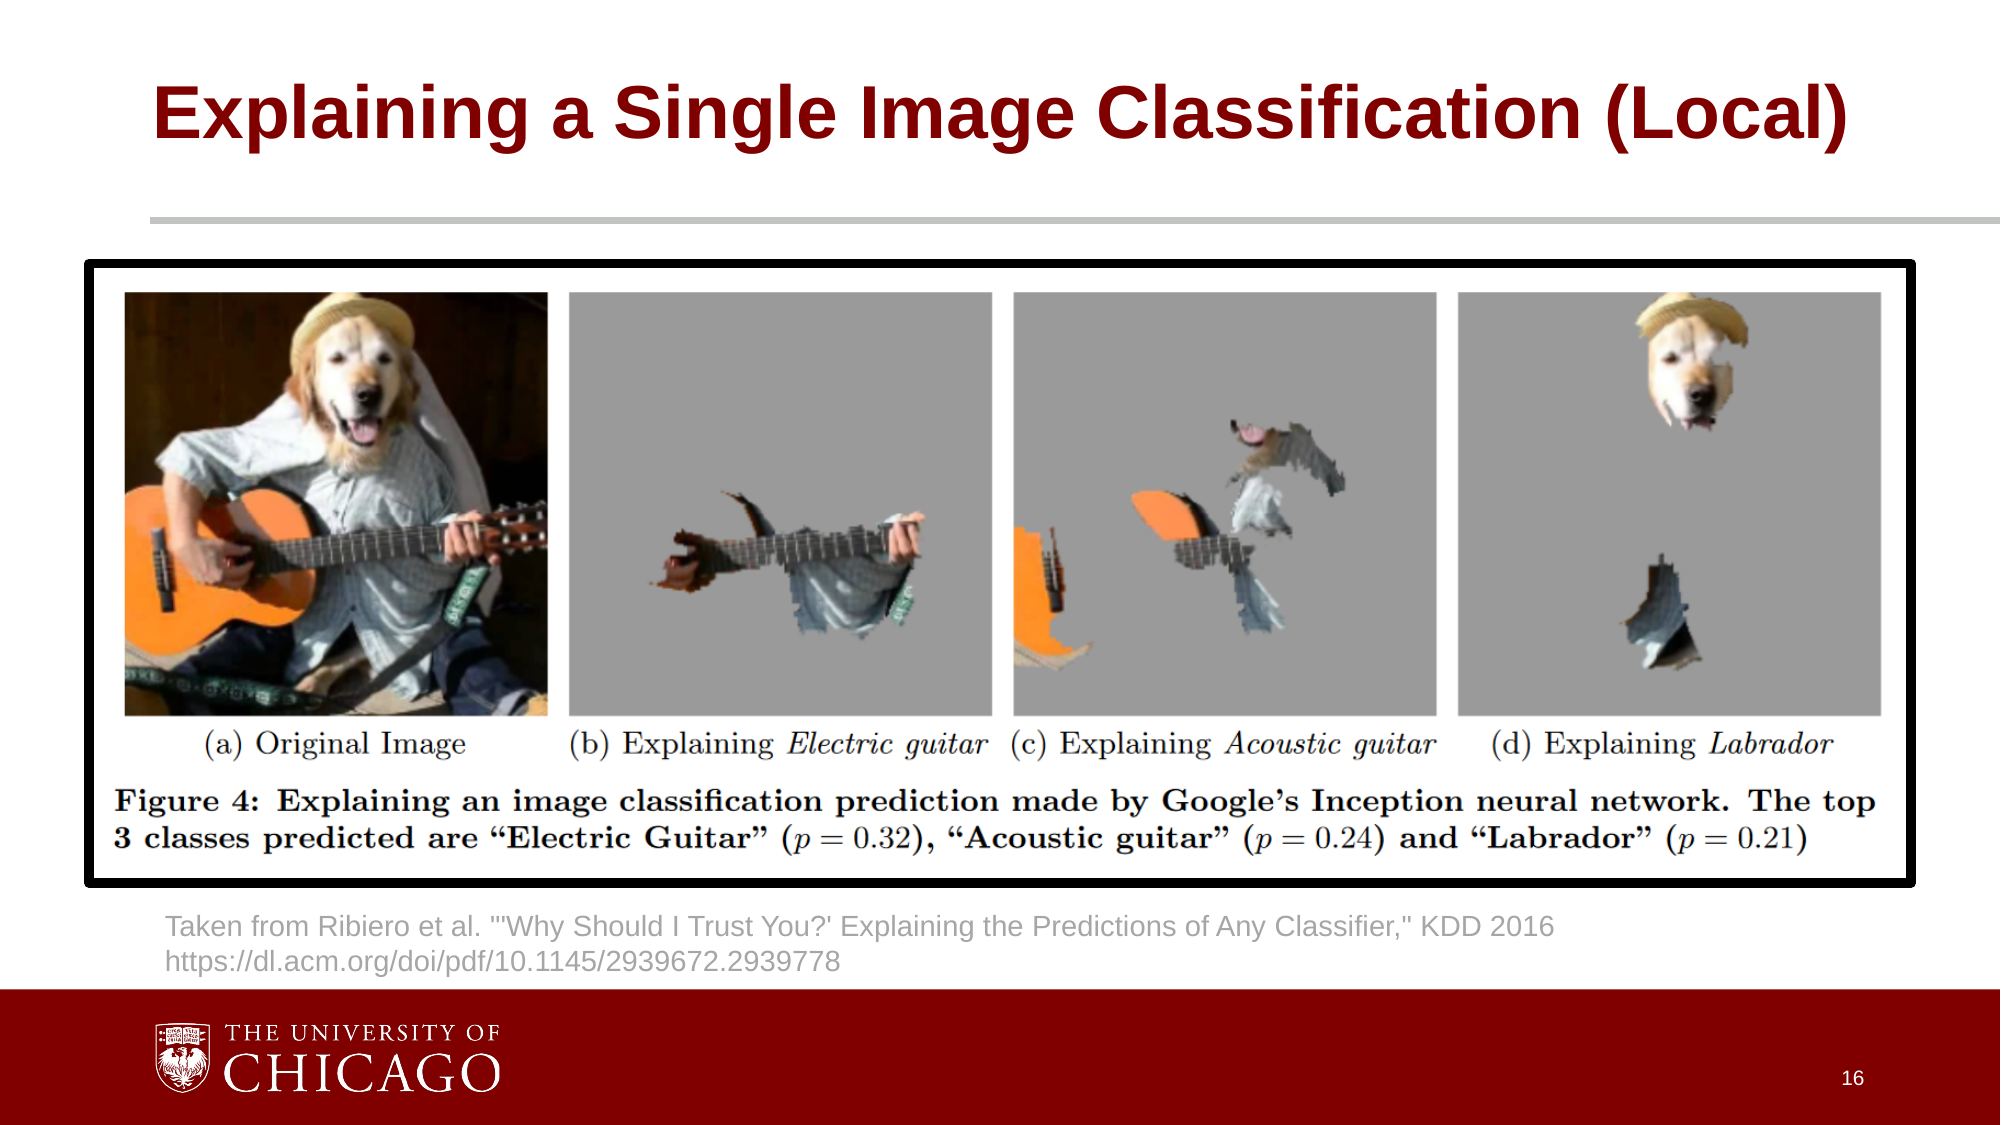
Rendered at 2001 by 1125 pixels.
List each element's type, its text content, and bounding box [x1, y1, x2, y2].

picture [93, 267, 1907, 879]
slide_number 16 [1412, 1046, 1880, 1107]
title Explaining a Single Image Classification (Local) [137, 0, 1900, 218]
text_box Taken from Ribiero et al. "'Why Should I Trust You?' Explaining the Predictions of Any Classifier," KDD 2016 https://dl.acm.org/doi/pdf/10.1145/2939672.2939778 [150, 899, 1900, 985]
